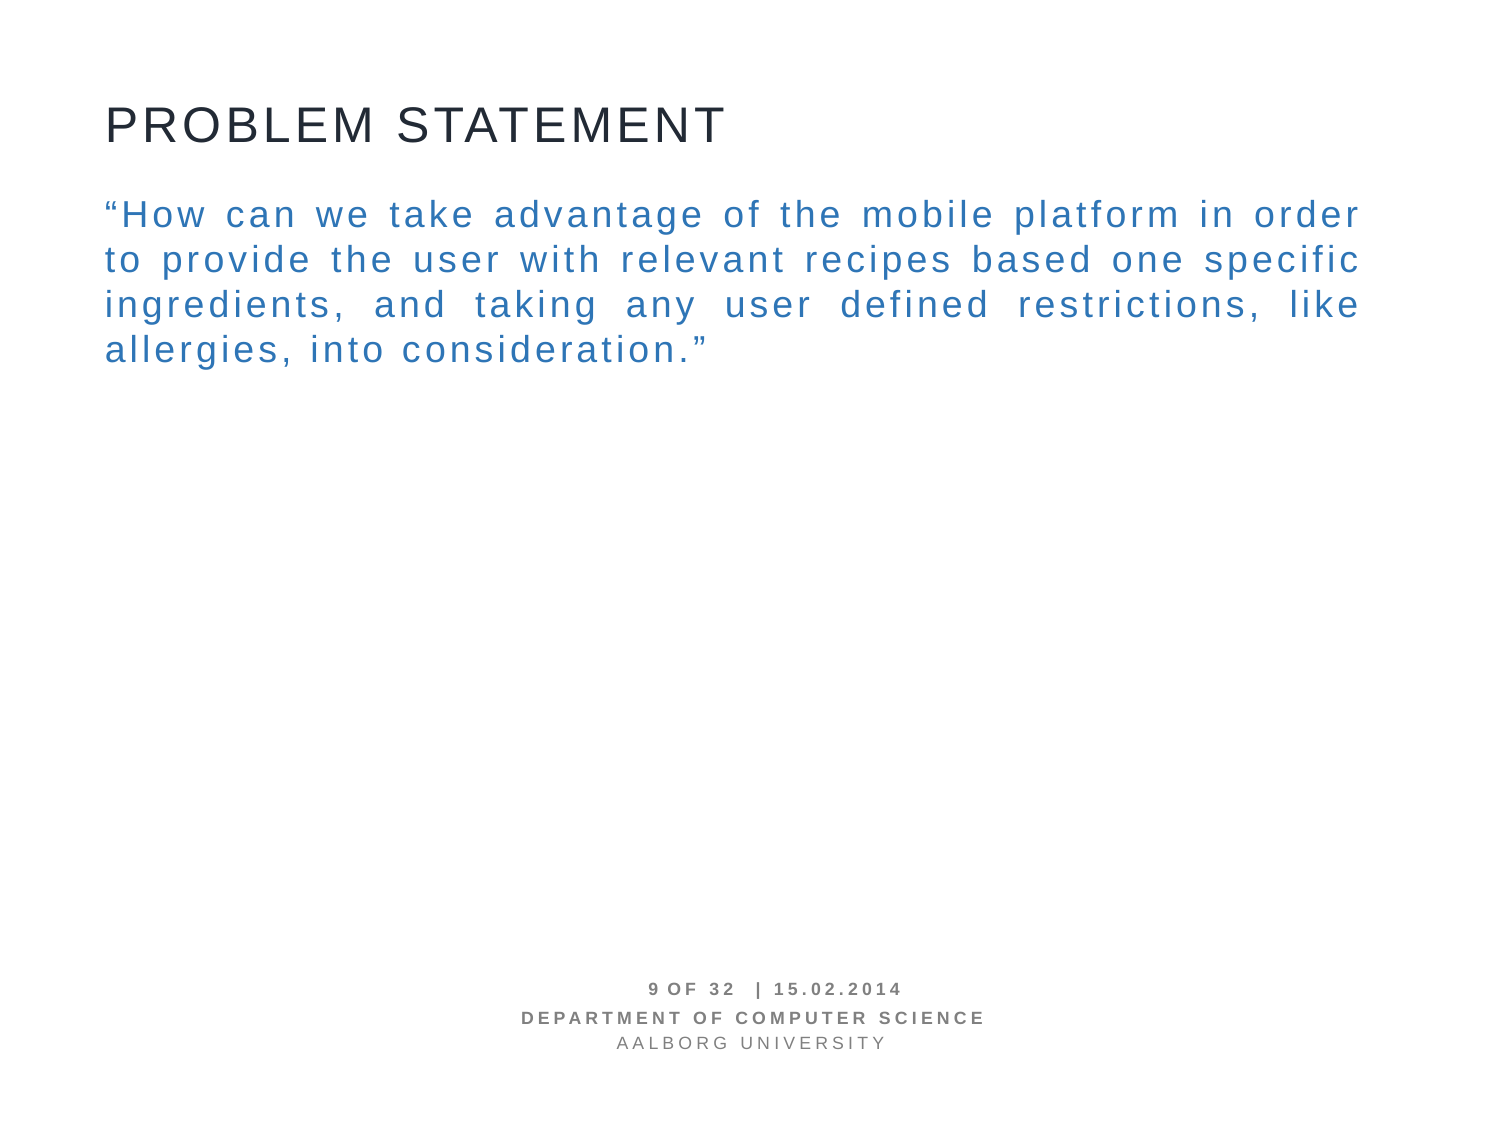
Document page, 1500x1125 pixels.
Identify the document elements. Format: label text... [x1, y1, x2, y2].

text_box “How can we take advantage of the mobile platform in order to provide the user with relevant recipes based one specific ingredients, and taking any user defined restrictions, like allergies, into consideration.” [102, 189, 1365, 858]
text_box Department of computer science AALBORG UNIVERSITy [449, 1006, 1055, 1056]
text_box 9 OF 32 | 15.02.2014 [416, 976, 1130, 1000]
text_box Problem Statement [102, 92, 1125, 153]
